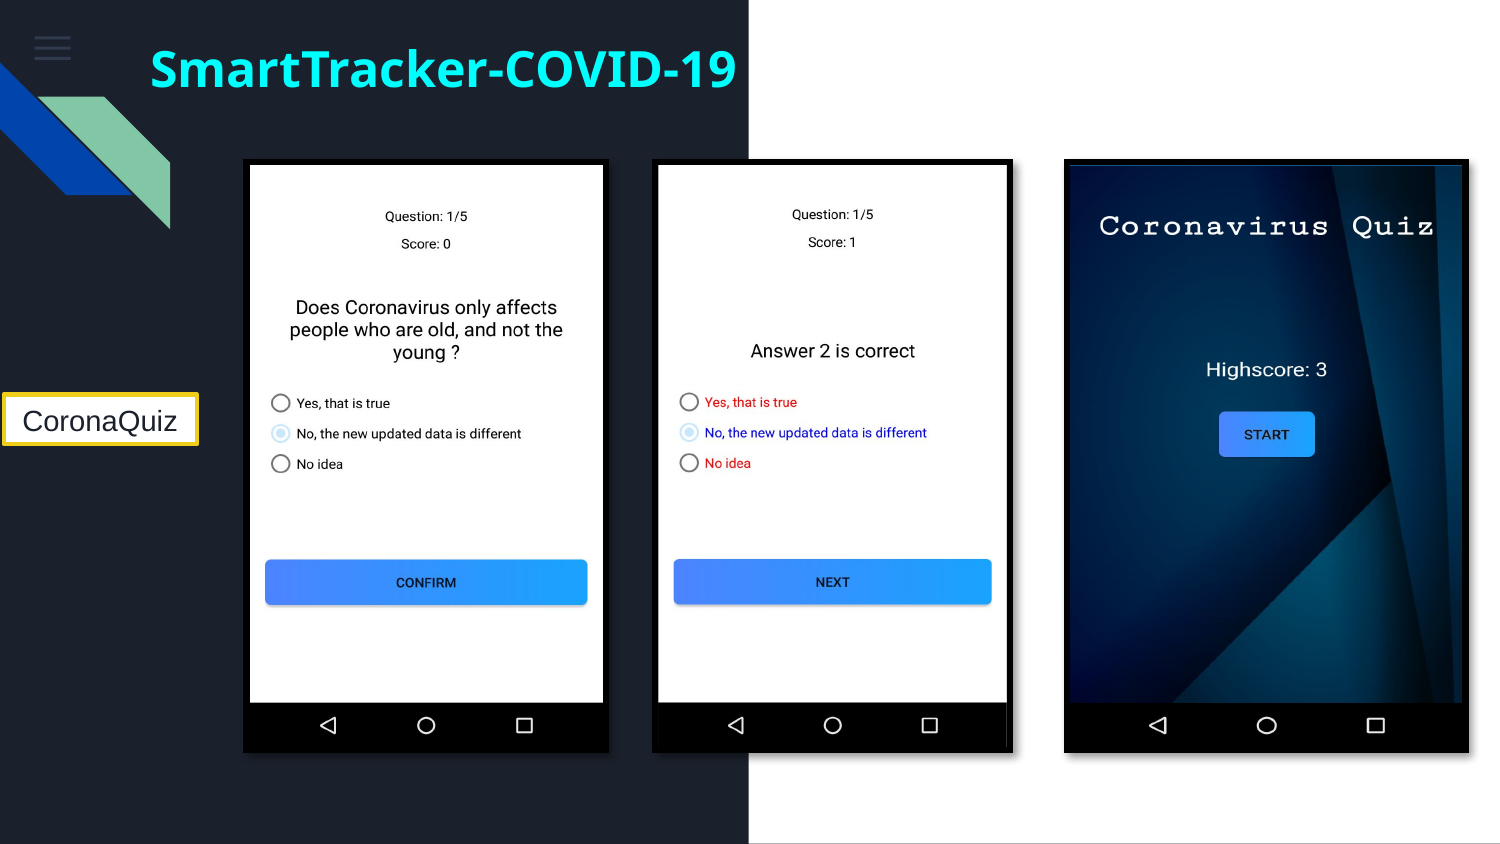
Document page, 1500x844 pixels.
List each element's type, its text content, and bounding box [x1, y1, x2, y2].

picture [658, 165, 1007, 748]
picture [249, 165, 604, 748]
title SmartTracker-COVID-19 [134, 22, 853, 106]
text_box CoronaQuiz [2, 392, 199, 446]
picture [1069, 165, 1463, 748]
